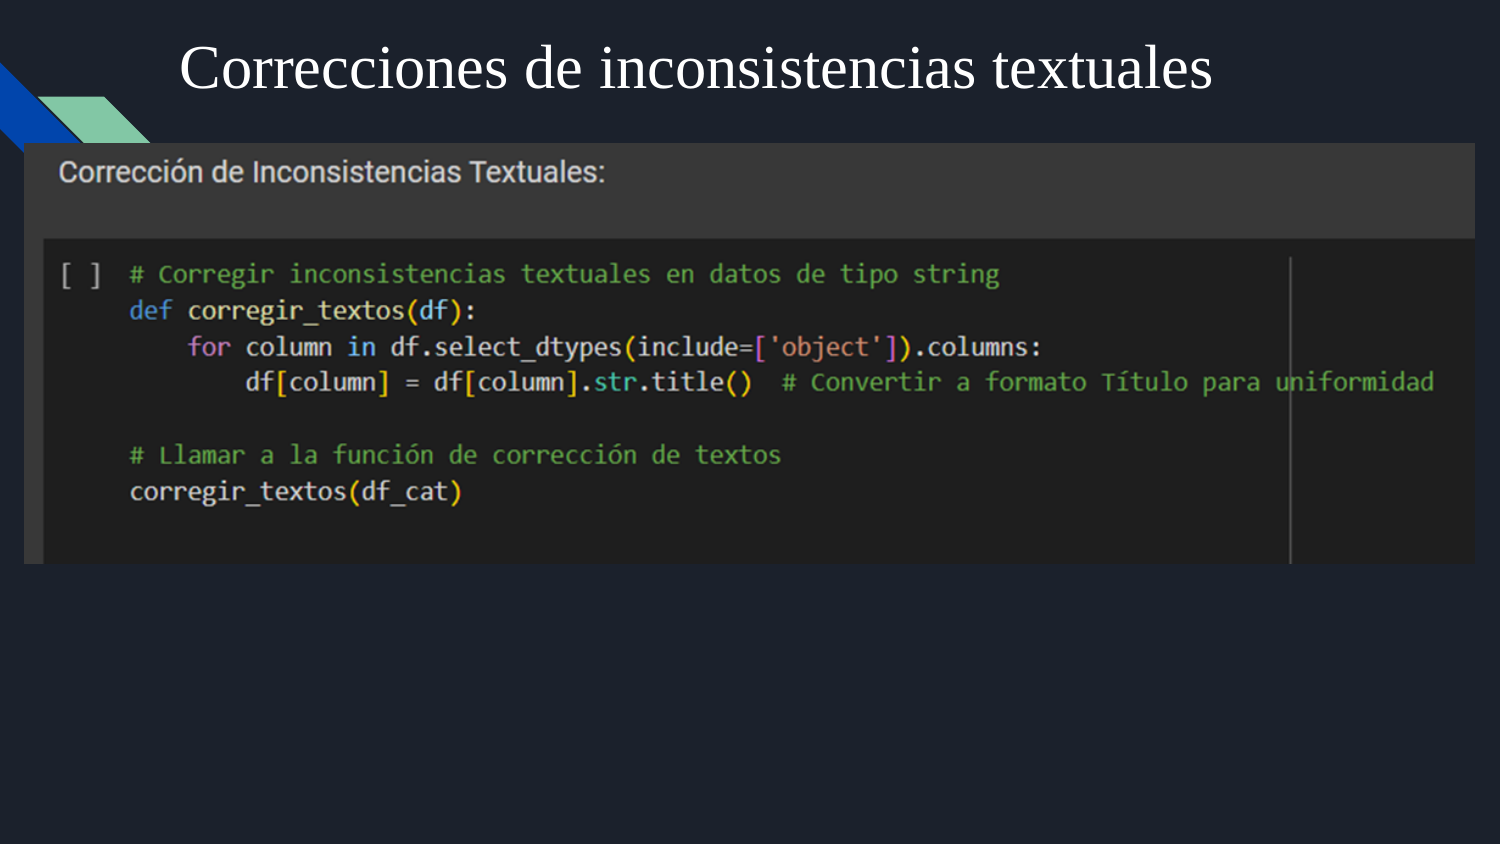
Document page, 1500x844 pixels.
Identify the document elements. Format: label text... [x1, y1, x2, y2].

text_box Correcciones de inconsistencias textuales [89, 0, 1411, 117]
picture [24, 143, 1476, 564]
